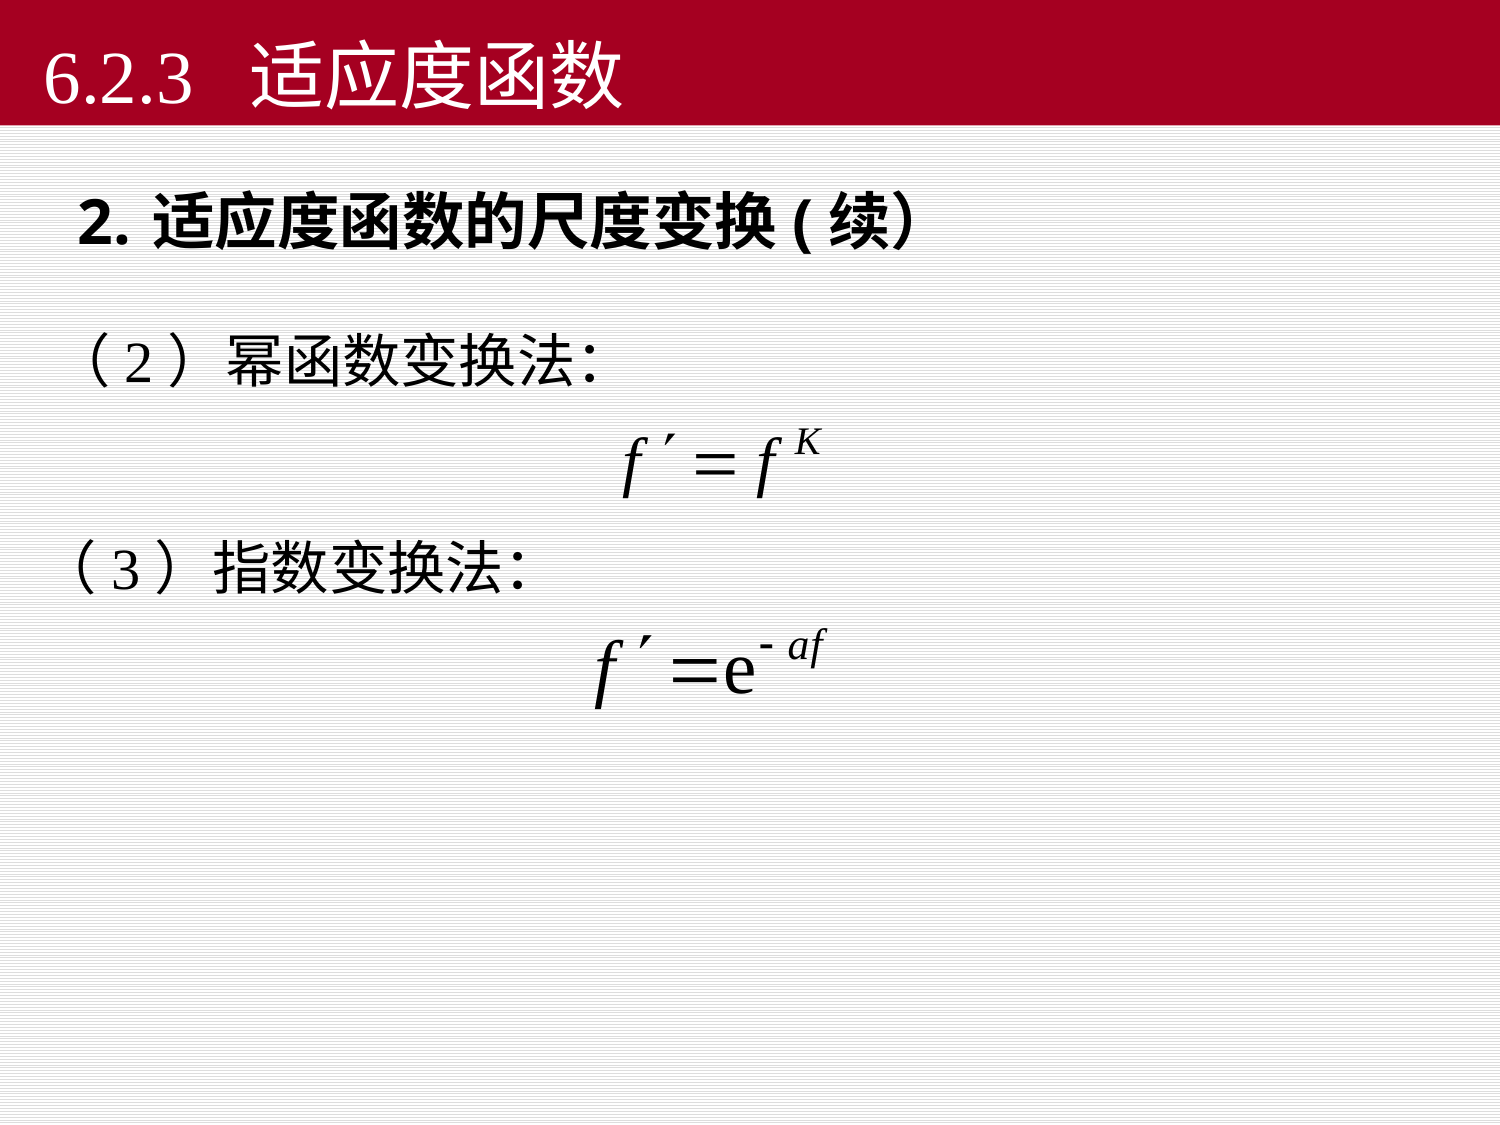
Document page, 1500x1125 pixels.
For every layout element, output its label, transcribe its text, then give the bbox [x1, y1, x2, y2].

text_box （3）指数变换法： [24, 524, 577, 609]
text_box （2）幂函数变换法： [37, 247, 1338, 612]
text_box 适应度函数的尺度变换(续） [62, 174, 1188, 247]
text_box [599, 412, 838, 513]
text_box 6.2.3 适应度函数 [0, 0, 1500, 126]
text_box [568, 611, 844, 725]
slide_number [1137, 1062, 1463, 1122]
